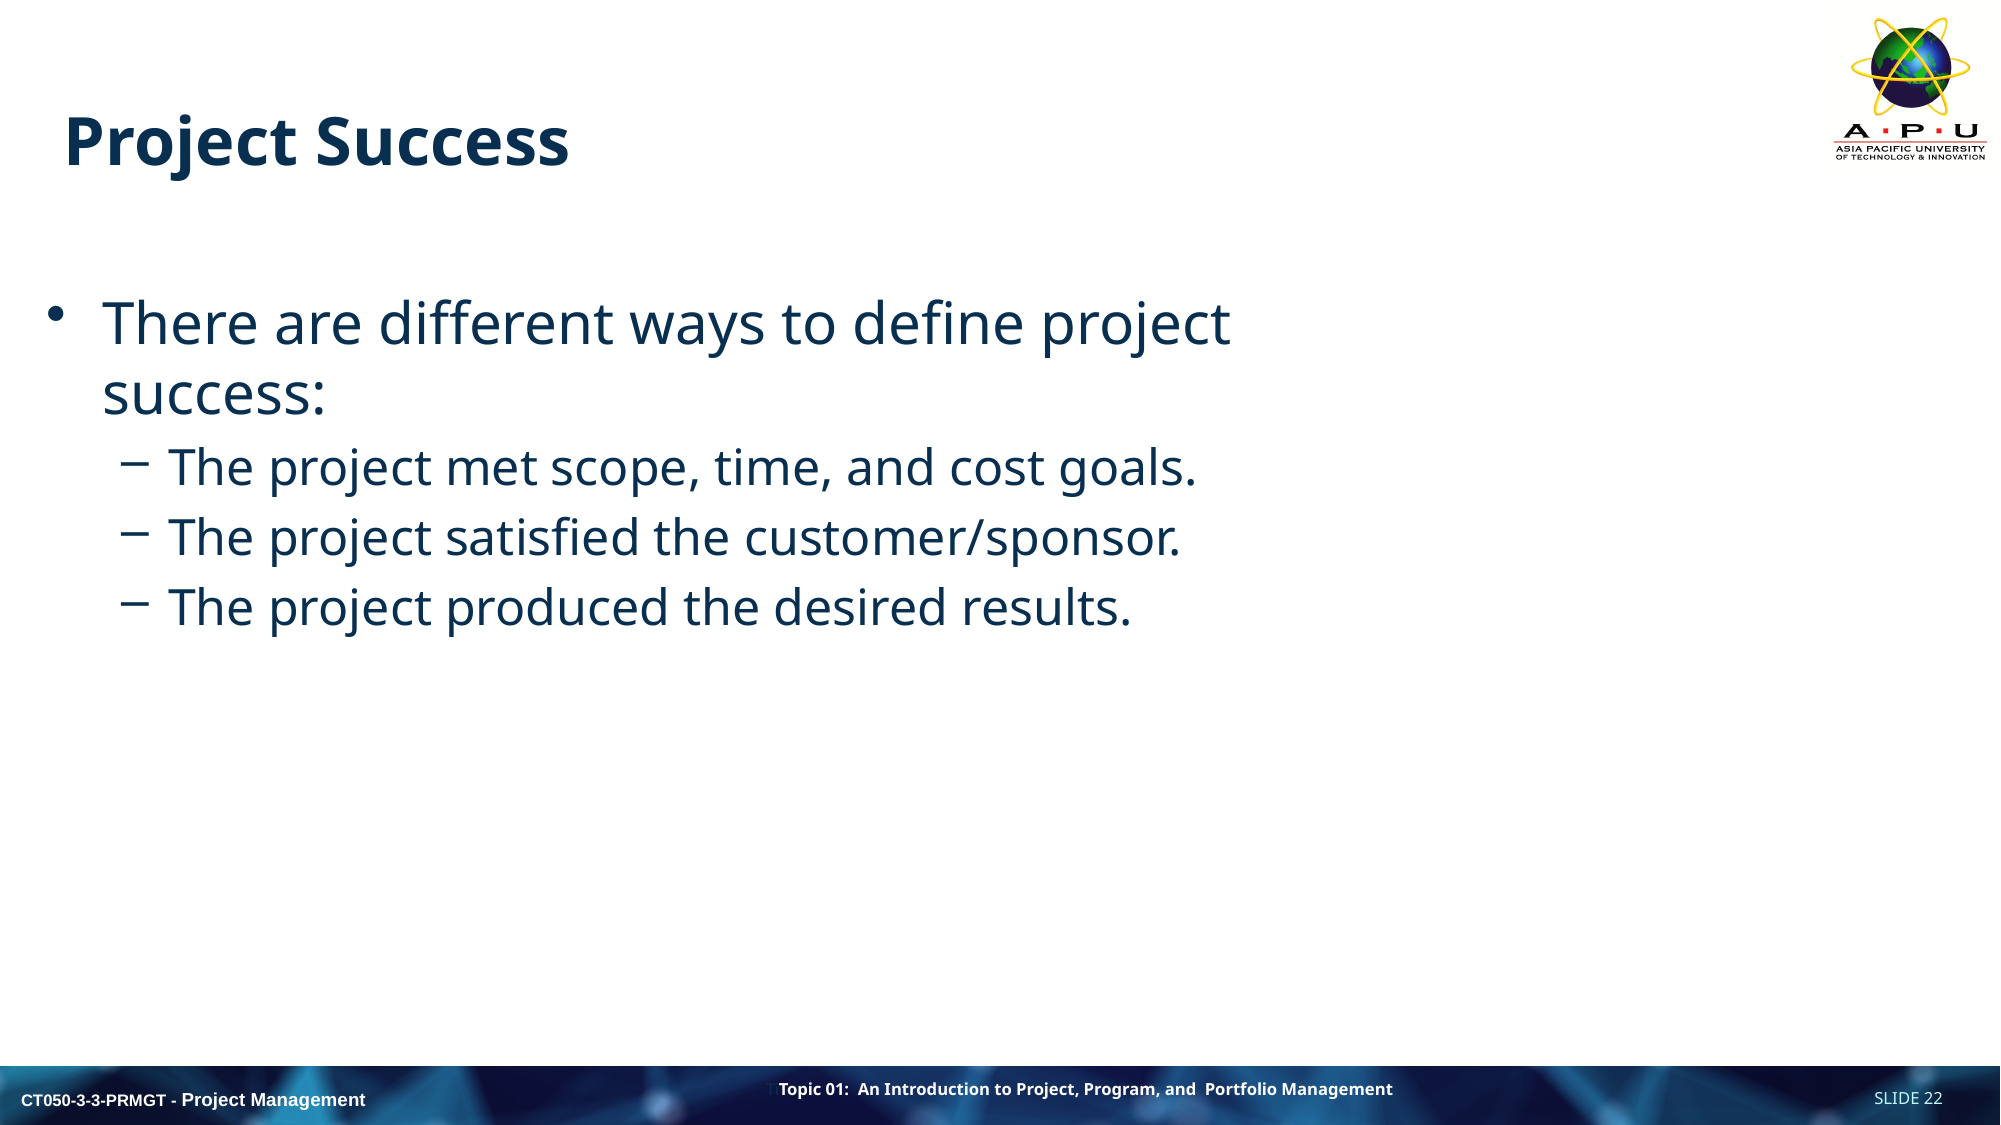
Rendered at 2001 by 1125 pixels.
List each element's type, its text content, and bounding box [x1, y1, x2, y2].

picture [0, 1066, 2000, 1125]
picture [1822, 0, 2000, 178]
title Project Success [48, 45, 1764, 233]
text_box There are different ways to define project success: The project met scope, time, and cost goals. The project satisfied the customer/sponsor. The project produced the desired results. [31, 278, 1477, 1021]
